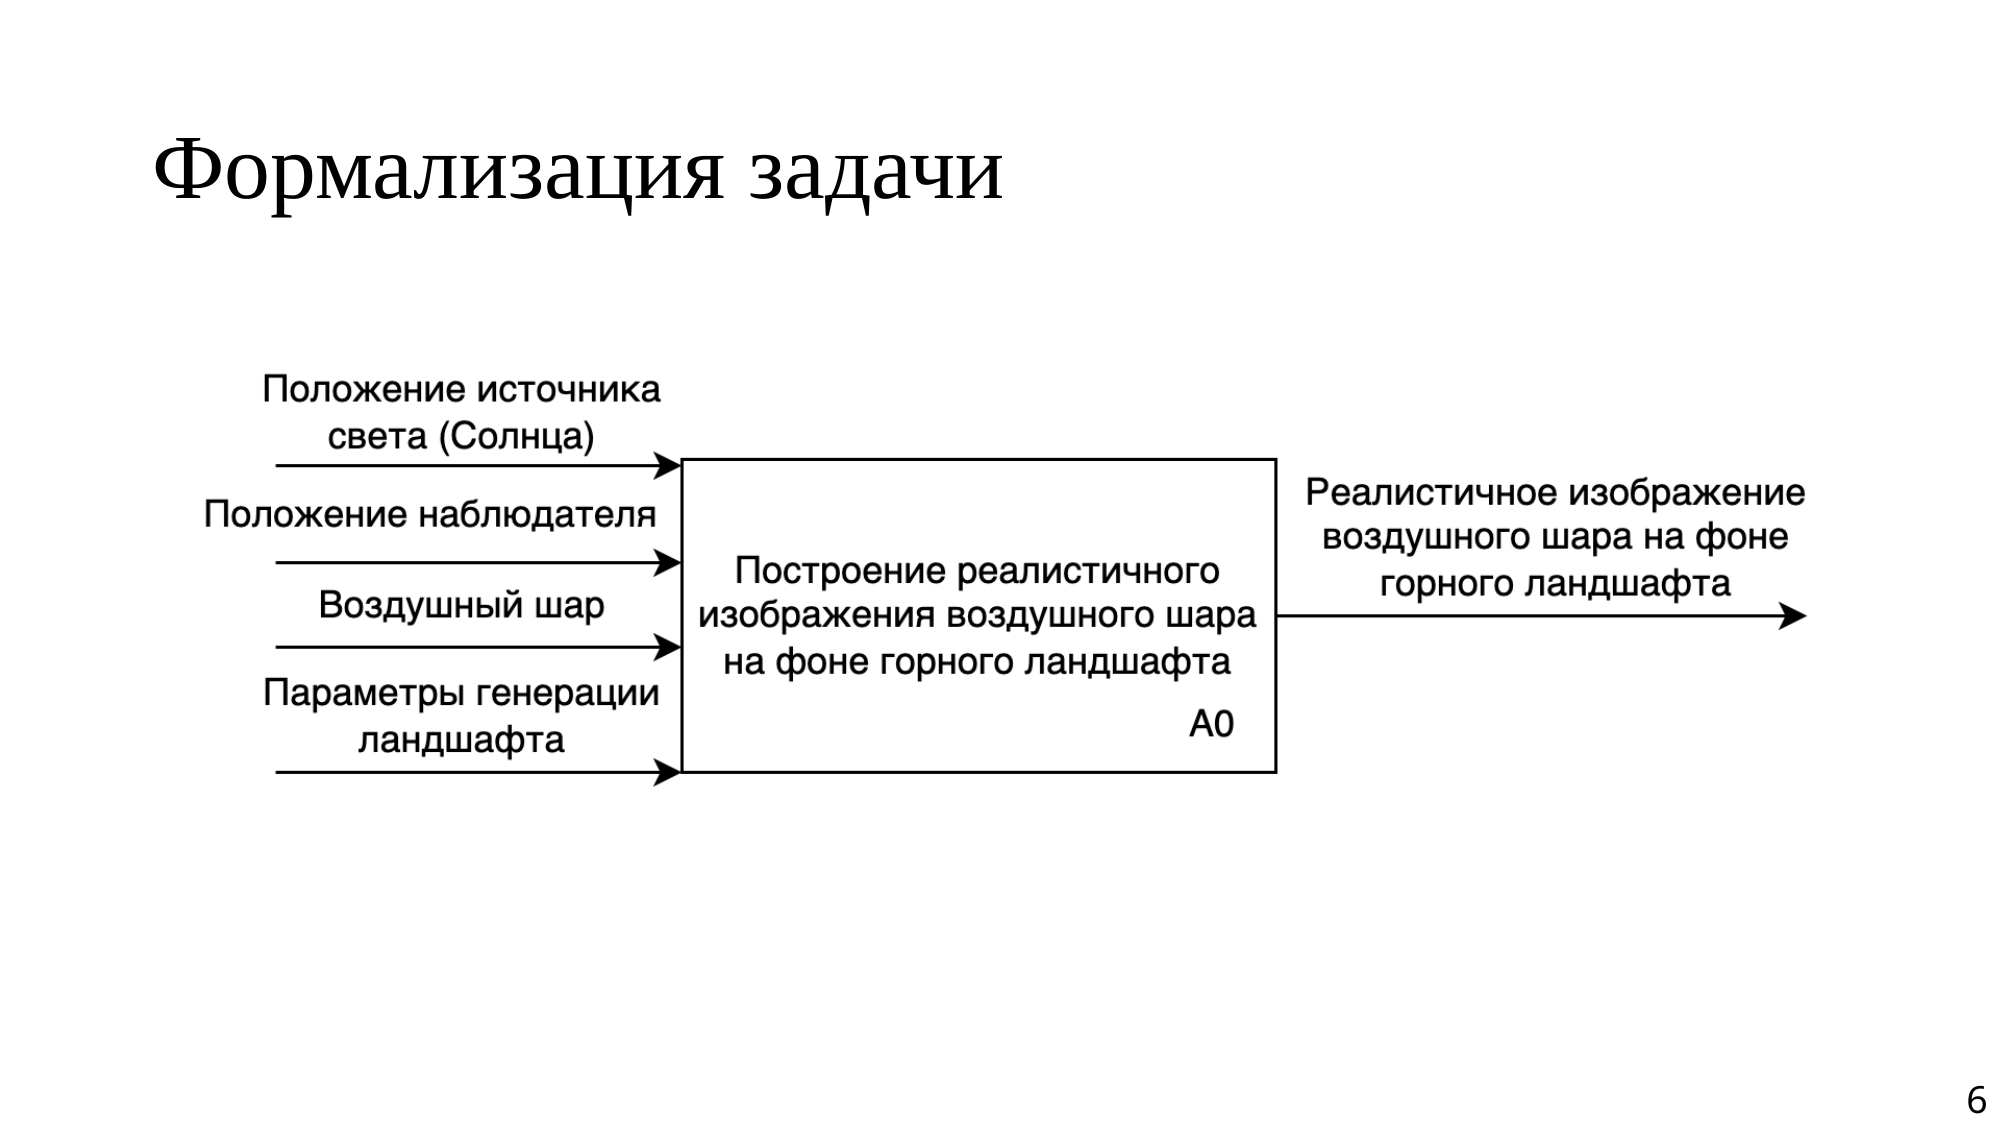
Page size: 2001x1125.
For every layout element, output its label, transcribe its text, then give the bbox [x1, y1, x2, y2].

text_box 6 [1951, 1068, 2000, 1125]
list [195, 364, 1837, 799]
title Формализация задачи [137, 59, 1863, 278]
